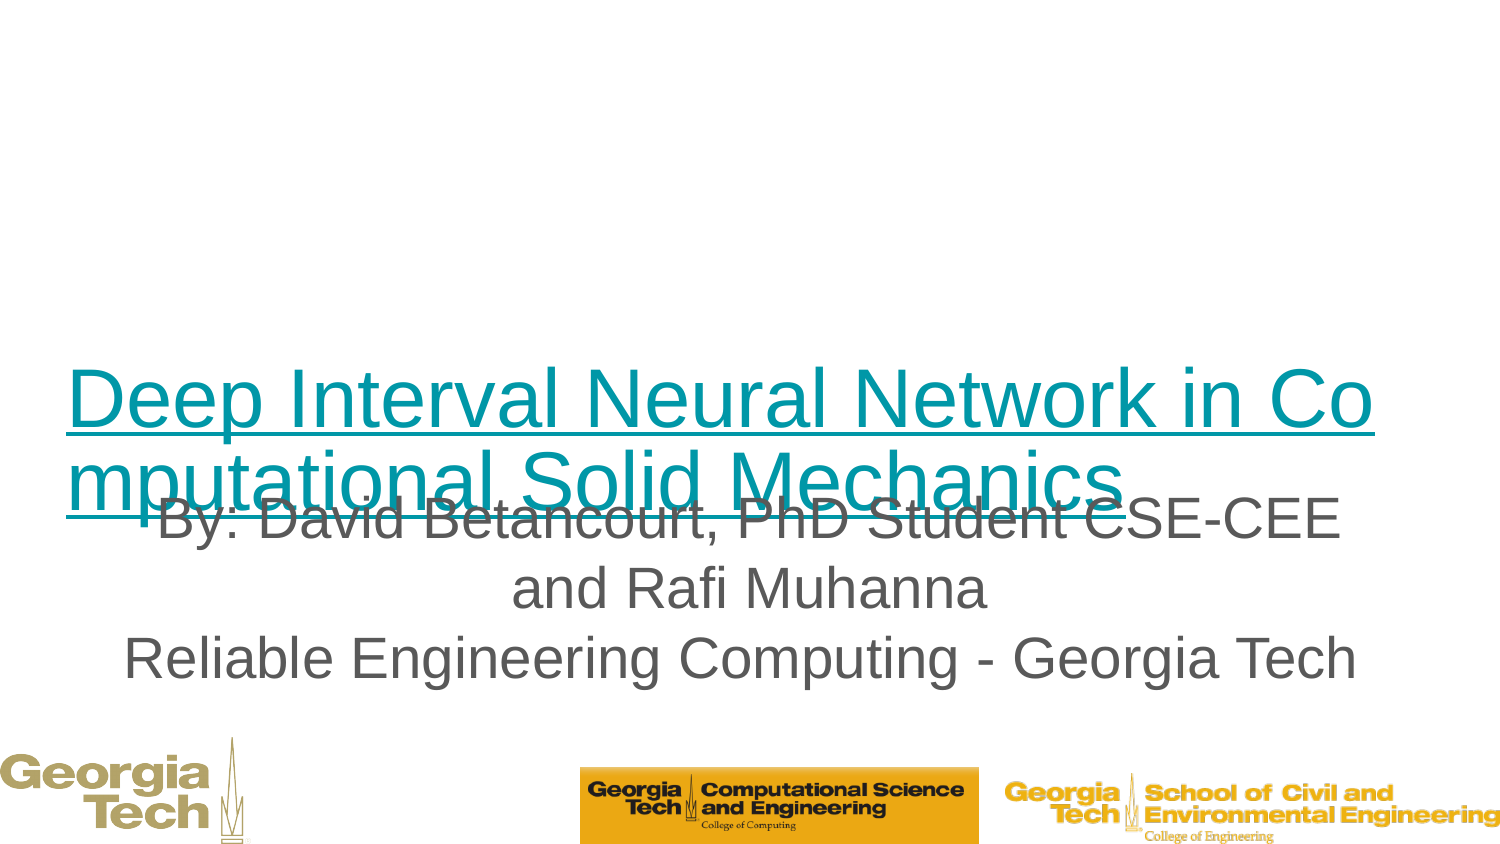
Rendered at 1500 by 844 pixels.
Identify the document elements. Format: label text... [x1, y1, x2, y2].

picture [1004, 772, 1500, 844]
picture [580, 767, 979, 844]
picture [0, 737, 251, 844]
title Deep Interval Neural Network in Computational Solid Mechanics [51, 122, 1449, 459]
subtitle By: David Betancourt, PhD Student CSE-CEE and Rafi Muhanna Reliable Engineering Computing - Georgia Tech [51, 464, 1449, 595]
